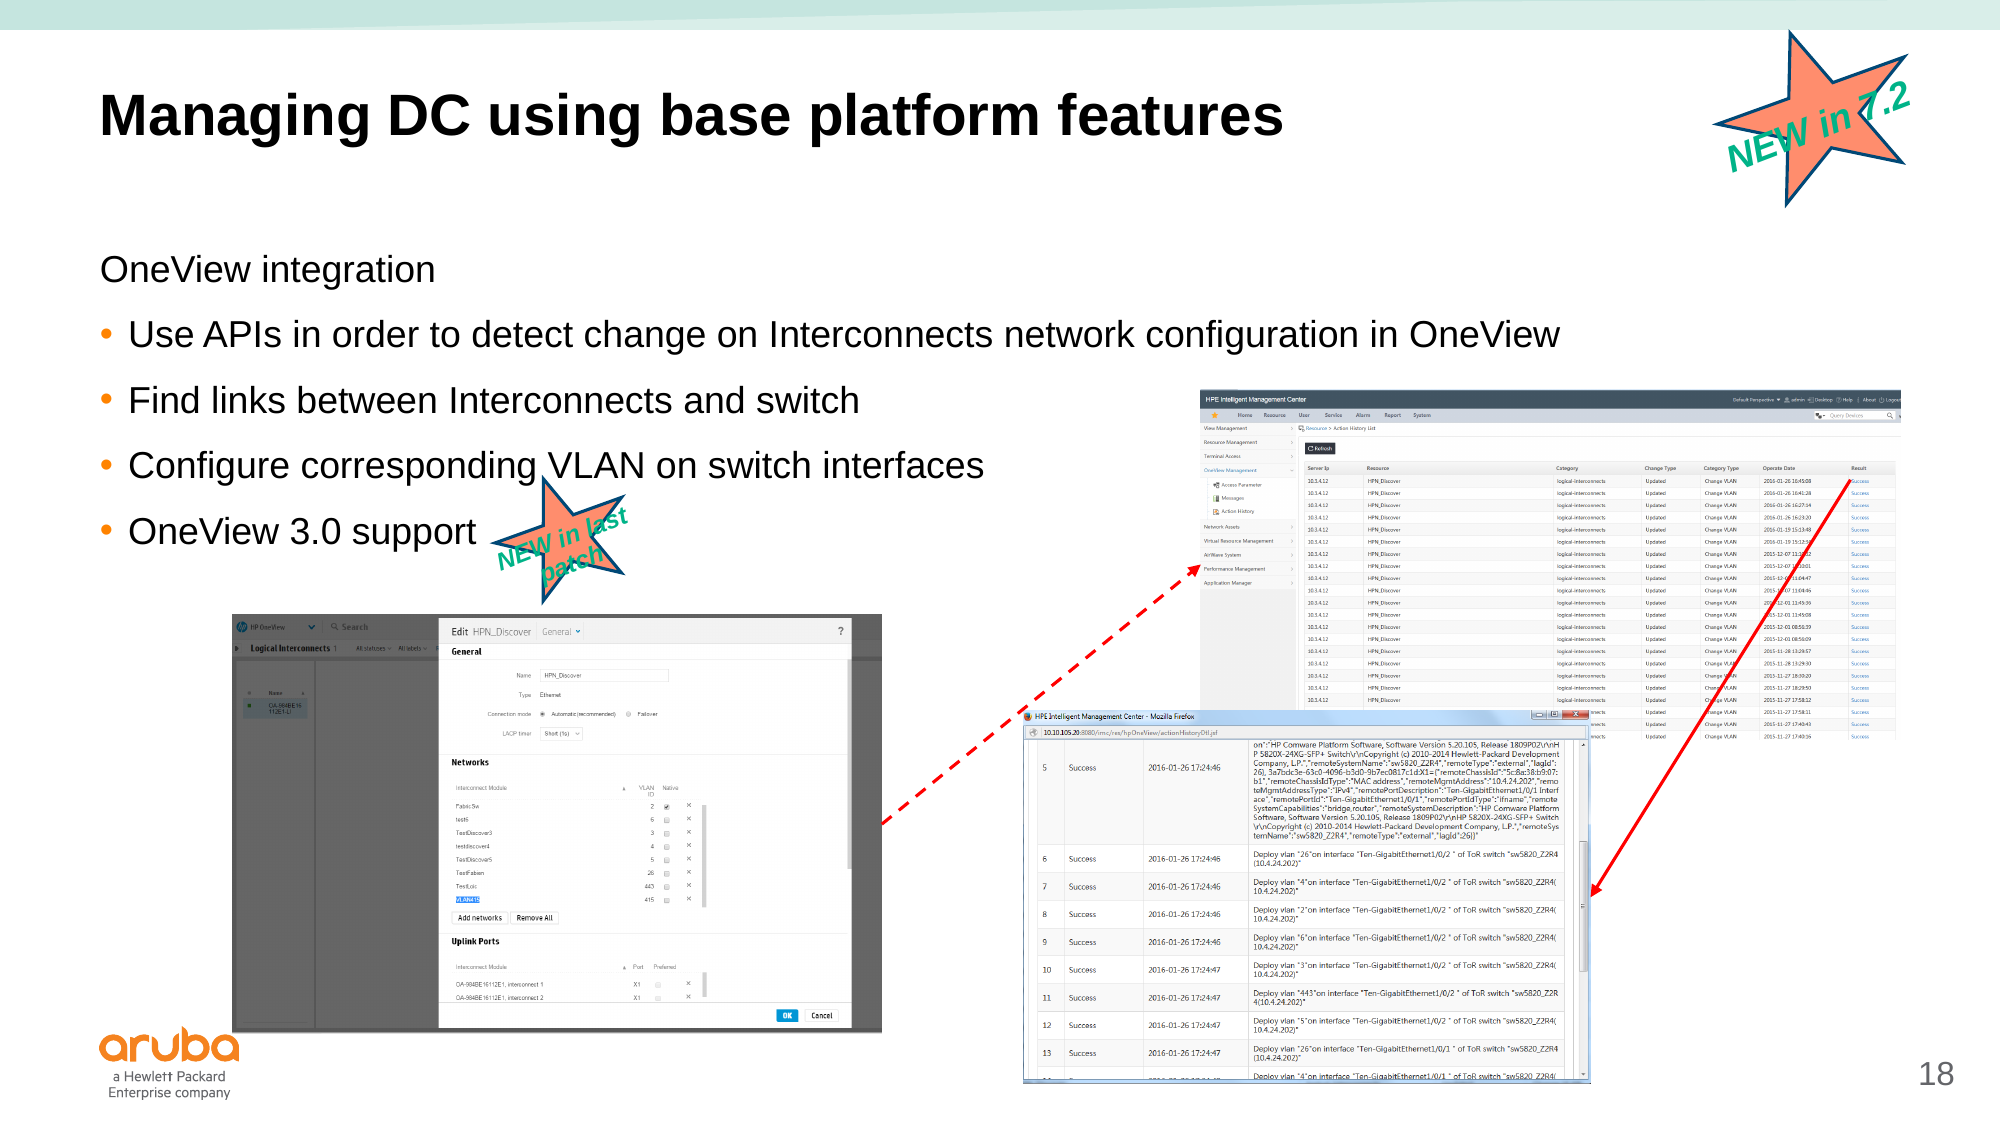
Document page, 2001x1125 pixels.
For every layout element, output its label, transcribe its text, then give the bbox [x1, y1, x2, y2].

title Managing DC using base platform features [99, 85, 1900, 225]
text_box [491, 476, 625, 546]
text_box [1713, 30, 1908, 132]
list OneView integration Use APIs in order to detect change on Interconnects network configuration in OneView Find links between Interconnects and switch Configure corresponding VLAN on switch interfaces OneView 3.0 support [99, 249, 1900, 1000]
text_box NEW in 7.2 [1720, 60, 1958, 195]
text_box NEW in last patch [492, 501, 634, 582]
text_box [542, 545, 625, 605]
text_box [1785, 166, 1819, 207]
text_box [881, 564, 1201, 825]
text_box [1851, 141, 1905, 165]
picture [1022, 389, 1901, 1084]
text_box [1590, 479, 1851, 898]
picture [99, 614, 882, 1100]
